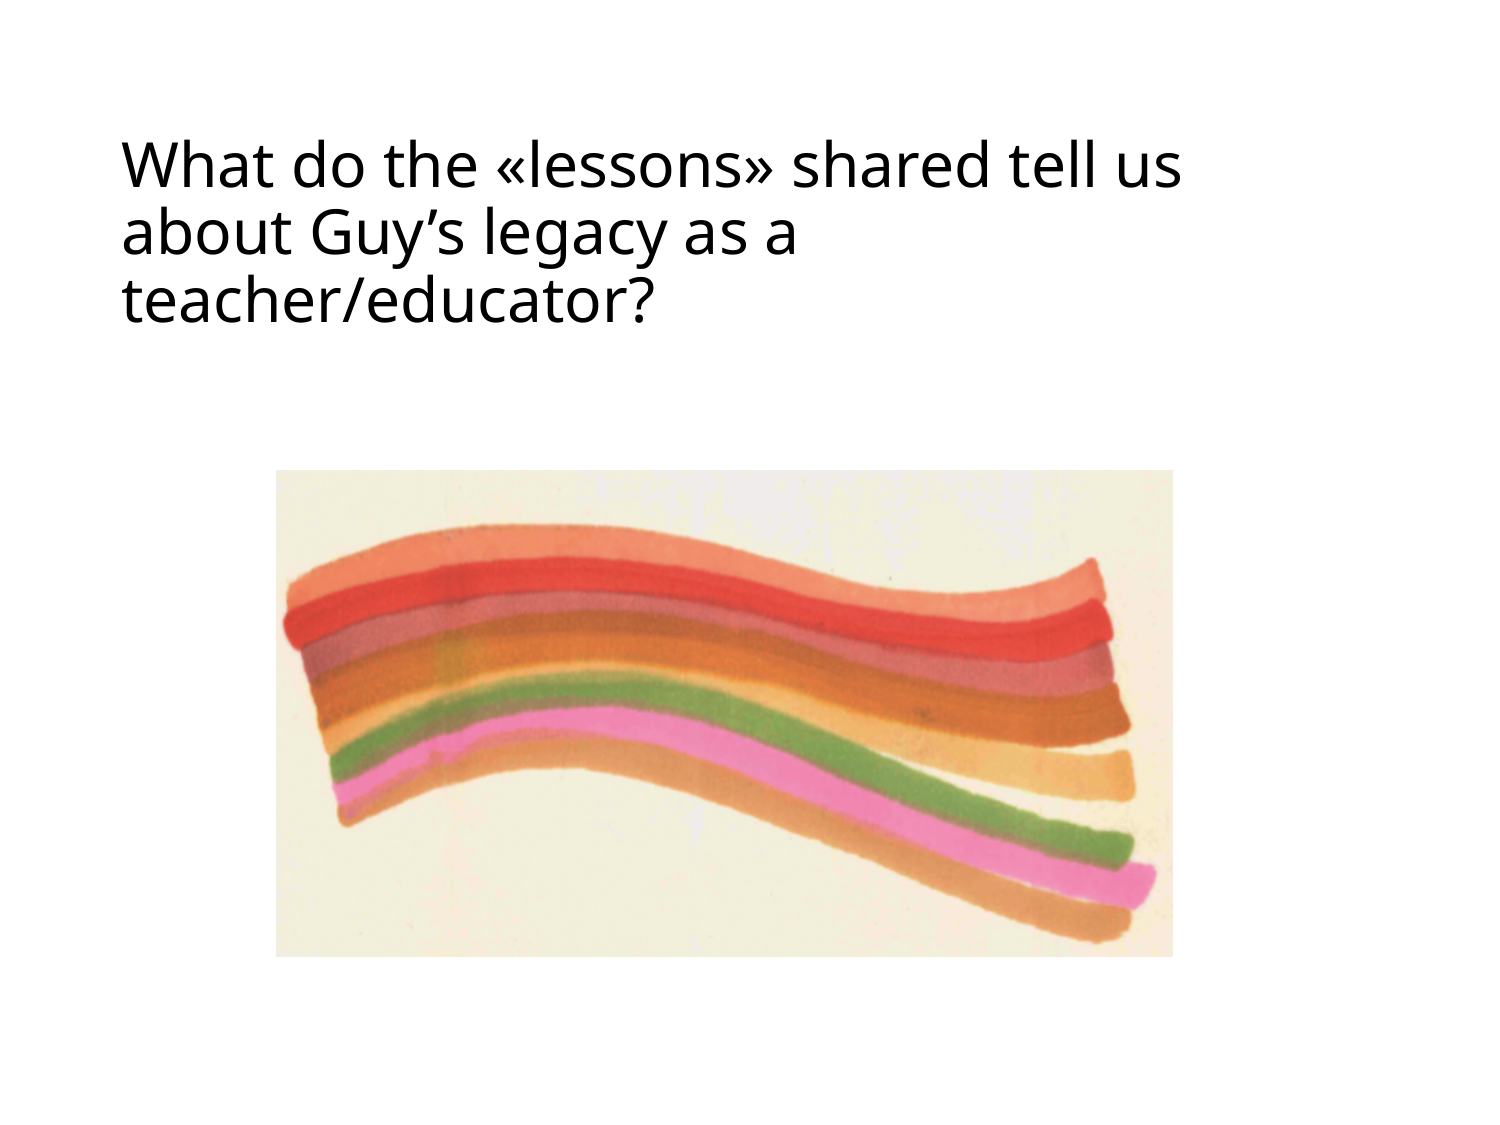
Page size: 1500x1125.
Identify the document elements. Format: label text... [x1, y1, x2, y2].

title What do the «lessons» shared tell us about Guy’s legacy as a teacher/educator? [106, 125, 1359, 344]
picture [276, 470, 1173, 957]
